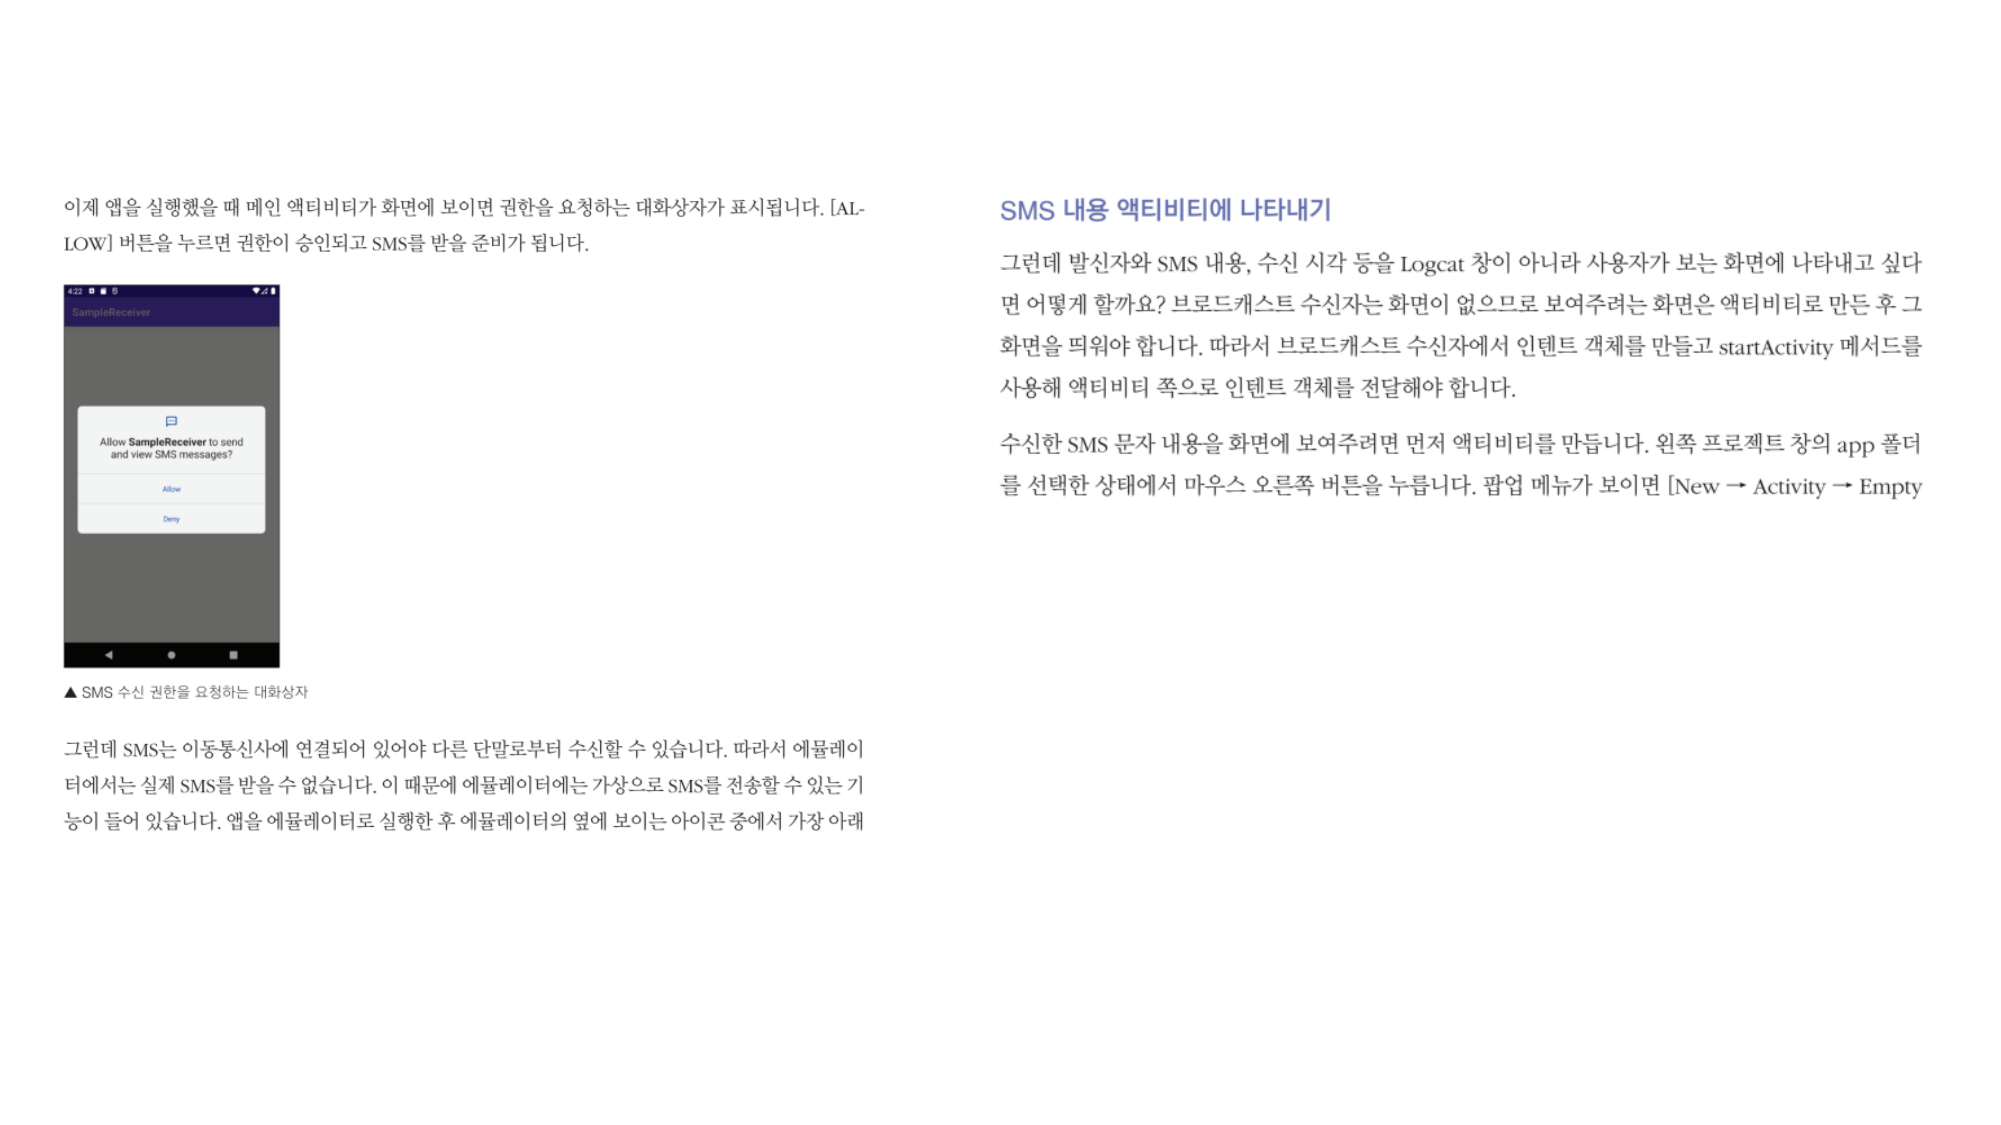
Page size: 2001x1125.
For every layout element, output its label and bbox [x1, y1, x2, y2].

picture [57, 182, 880, 844]
picture [961, 174, 1967, 538]
